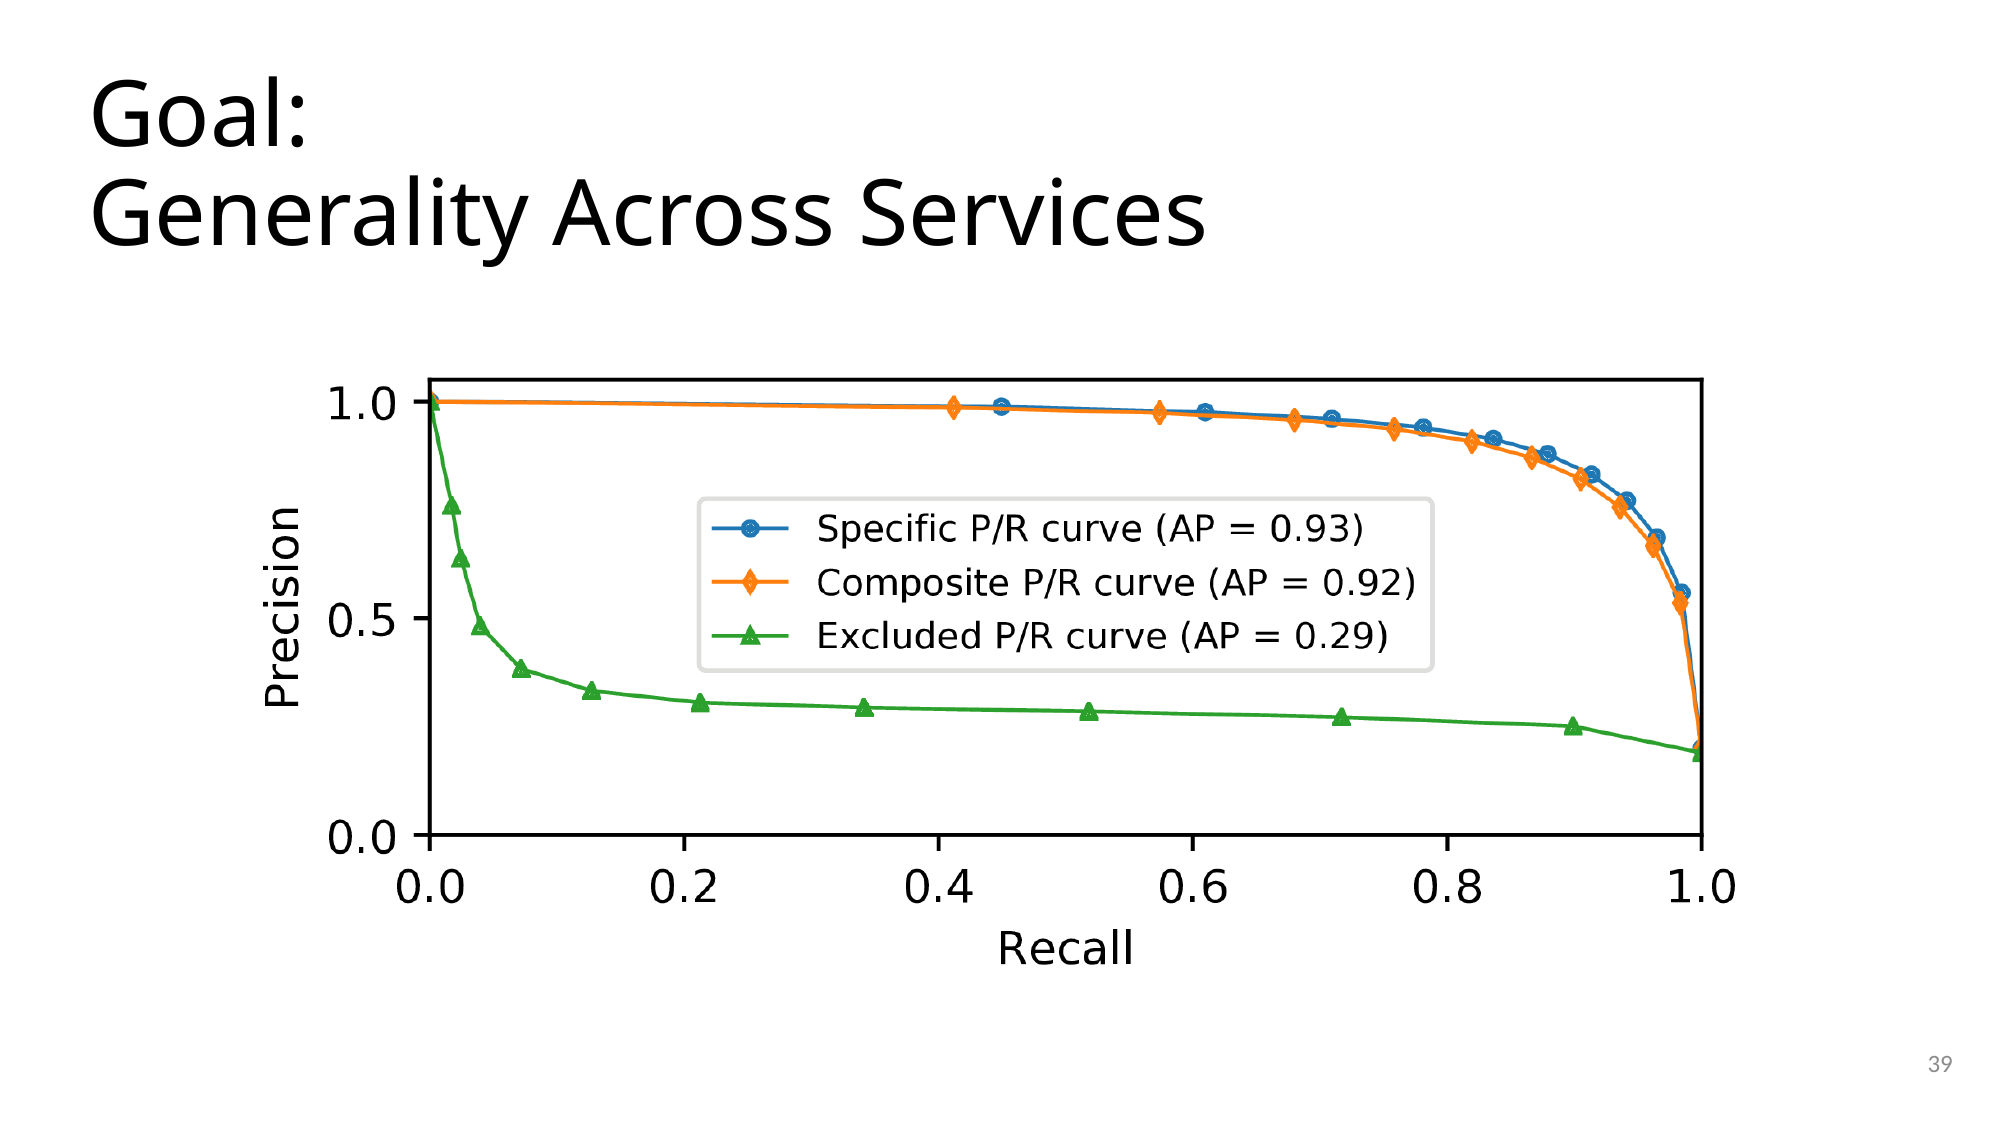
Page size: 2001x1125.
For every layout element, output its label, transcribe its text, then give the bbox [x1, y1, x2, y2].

slide_number 39 [1853, 1019, 1974, 1106]
picture [230, 331, 1770, 1006]
title Goal: Generality Across Services [68, 47, 1932, 173]
